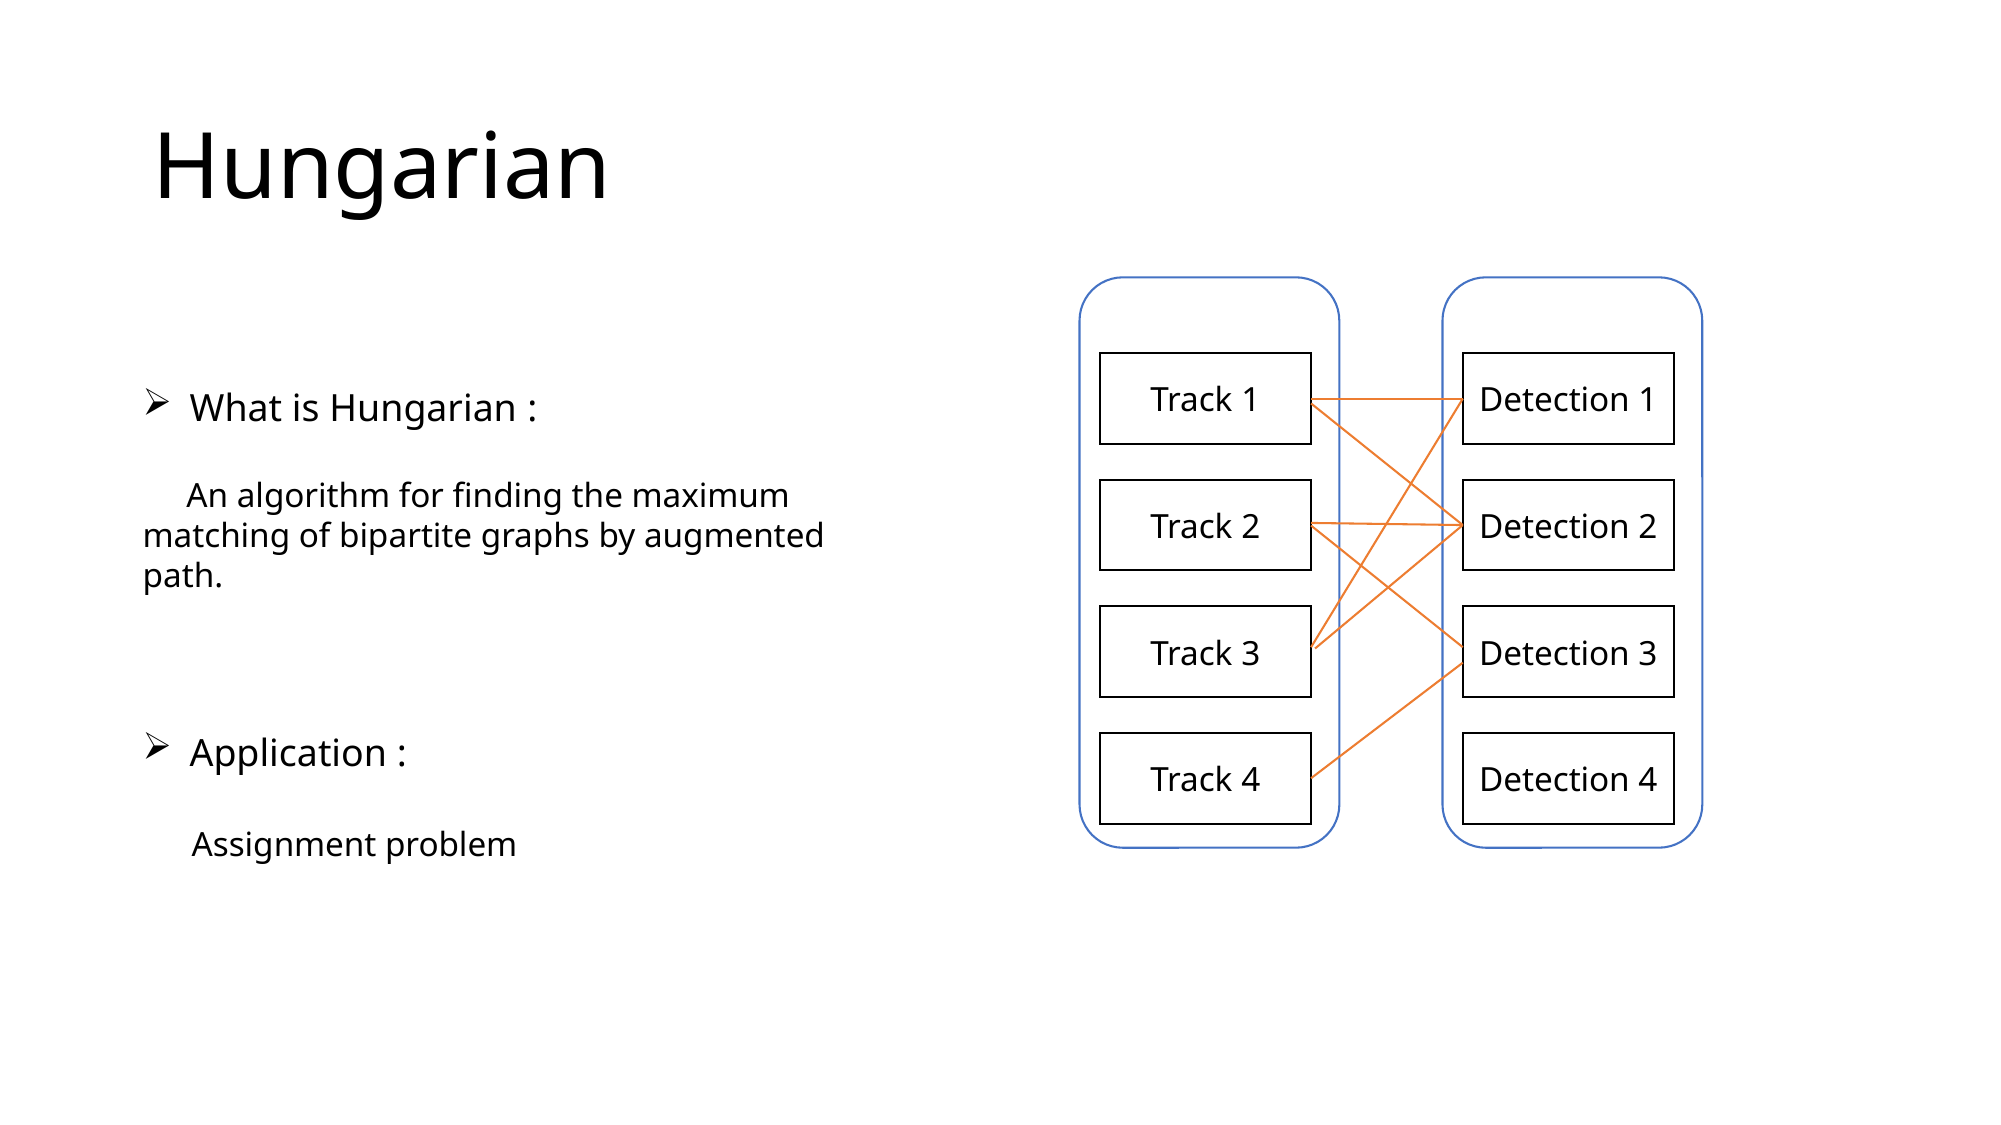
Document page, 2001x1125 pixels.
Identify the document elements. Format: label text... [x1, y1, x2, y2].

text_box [1311, 662, 1463, 779]
text_box Detection 3 [1462, 605, 1675, 698]
text_box Track 1 [1099, 352, 1312, 445]
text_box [1311, 399, 1463, 522]
text_box Track 2 [1099, 479, 1311, 571]
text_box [1311, 522, 1463, 526]
text_box Detection 4 [1462, 732, 1675, 825]
text_box Track 4 [1099, 732, 1312, 825]
text_box [1441, 276, 1704, 849]
text_box Detection 2 [1463, 479, 1675, 571]
title Hungarian [137, 59, 1863, 278]
text_box [1078, 276, 1341, 849]
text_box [1311, 526, 1315, 648]
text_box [1315, 525, 1463, 649]
text_box Detection 1 [1462, 352, 1675, 445]
text_box Track 3 [1099, 605, 1312, 698]
text_box What is Hungarian : An algorithm for finding the maximum matching of bipartite graphs by augmented path. Application : Assignment problem [128, 376, 910, 961]
